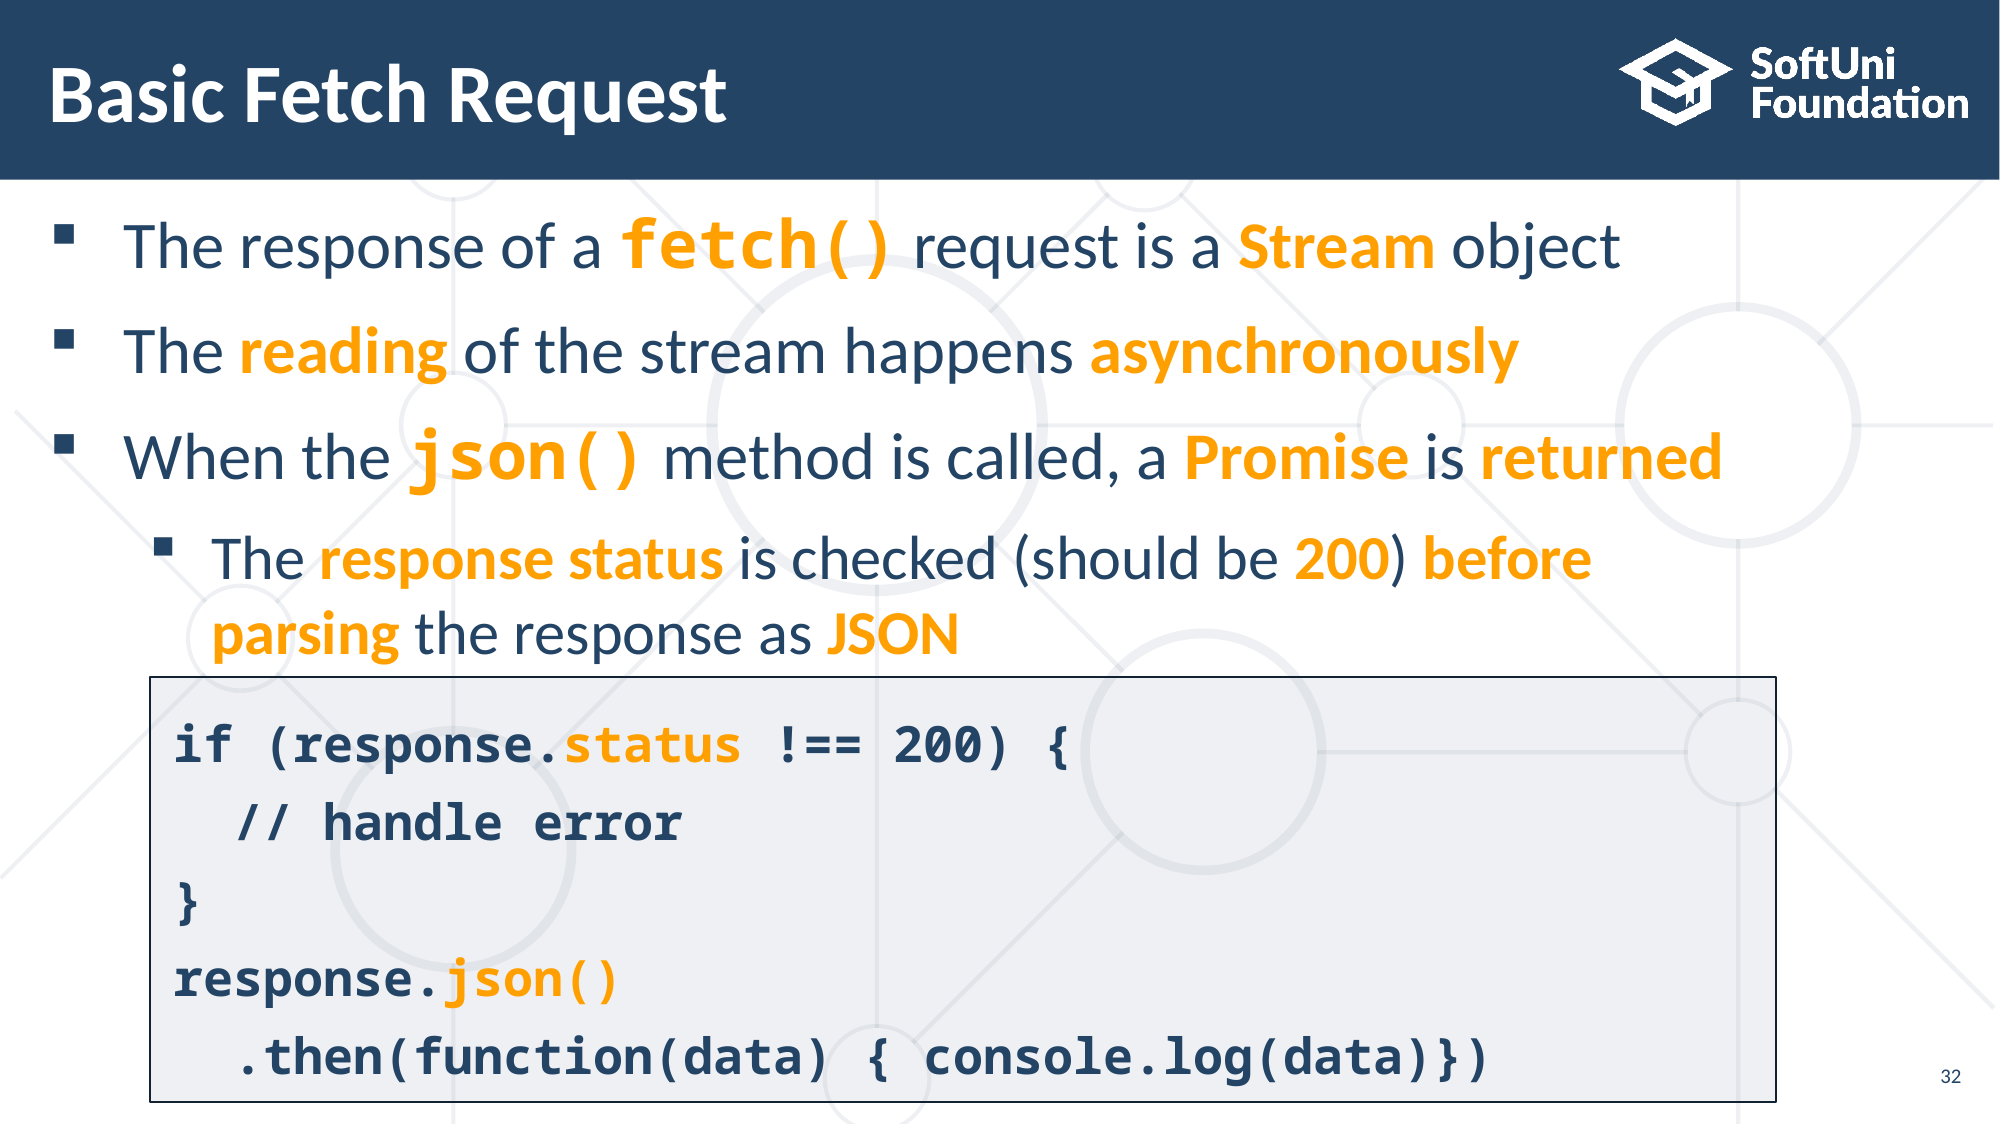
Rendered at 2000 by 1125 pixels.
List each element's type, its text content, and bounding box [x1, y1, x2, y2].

list The response of a fetch() request is a Stream object The reading of the stream happens asynchronously When the json() method is called, a Promise is returned The response status is checked (should be 200) before parsing the response as JSON [31, 196, 1970, 1050]
text_box if (response.status !== 200) { // handle error } response.json() .then(function(data) { console.log(data)}) [149, 677, 1776, 1103]
slide_number 32 [1896, 1049, 1968, 1101]
title Basic Fetch Request [31, 16, 1591, 162]
picture [1618, 38, 1968, 126]
